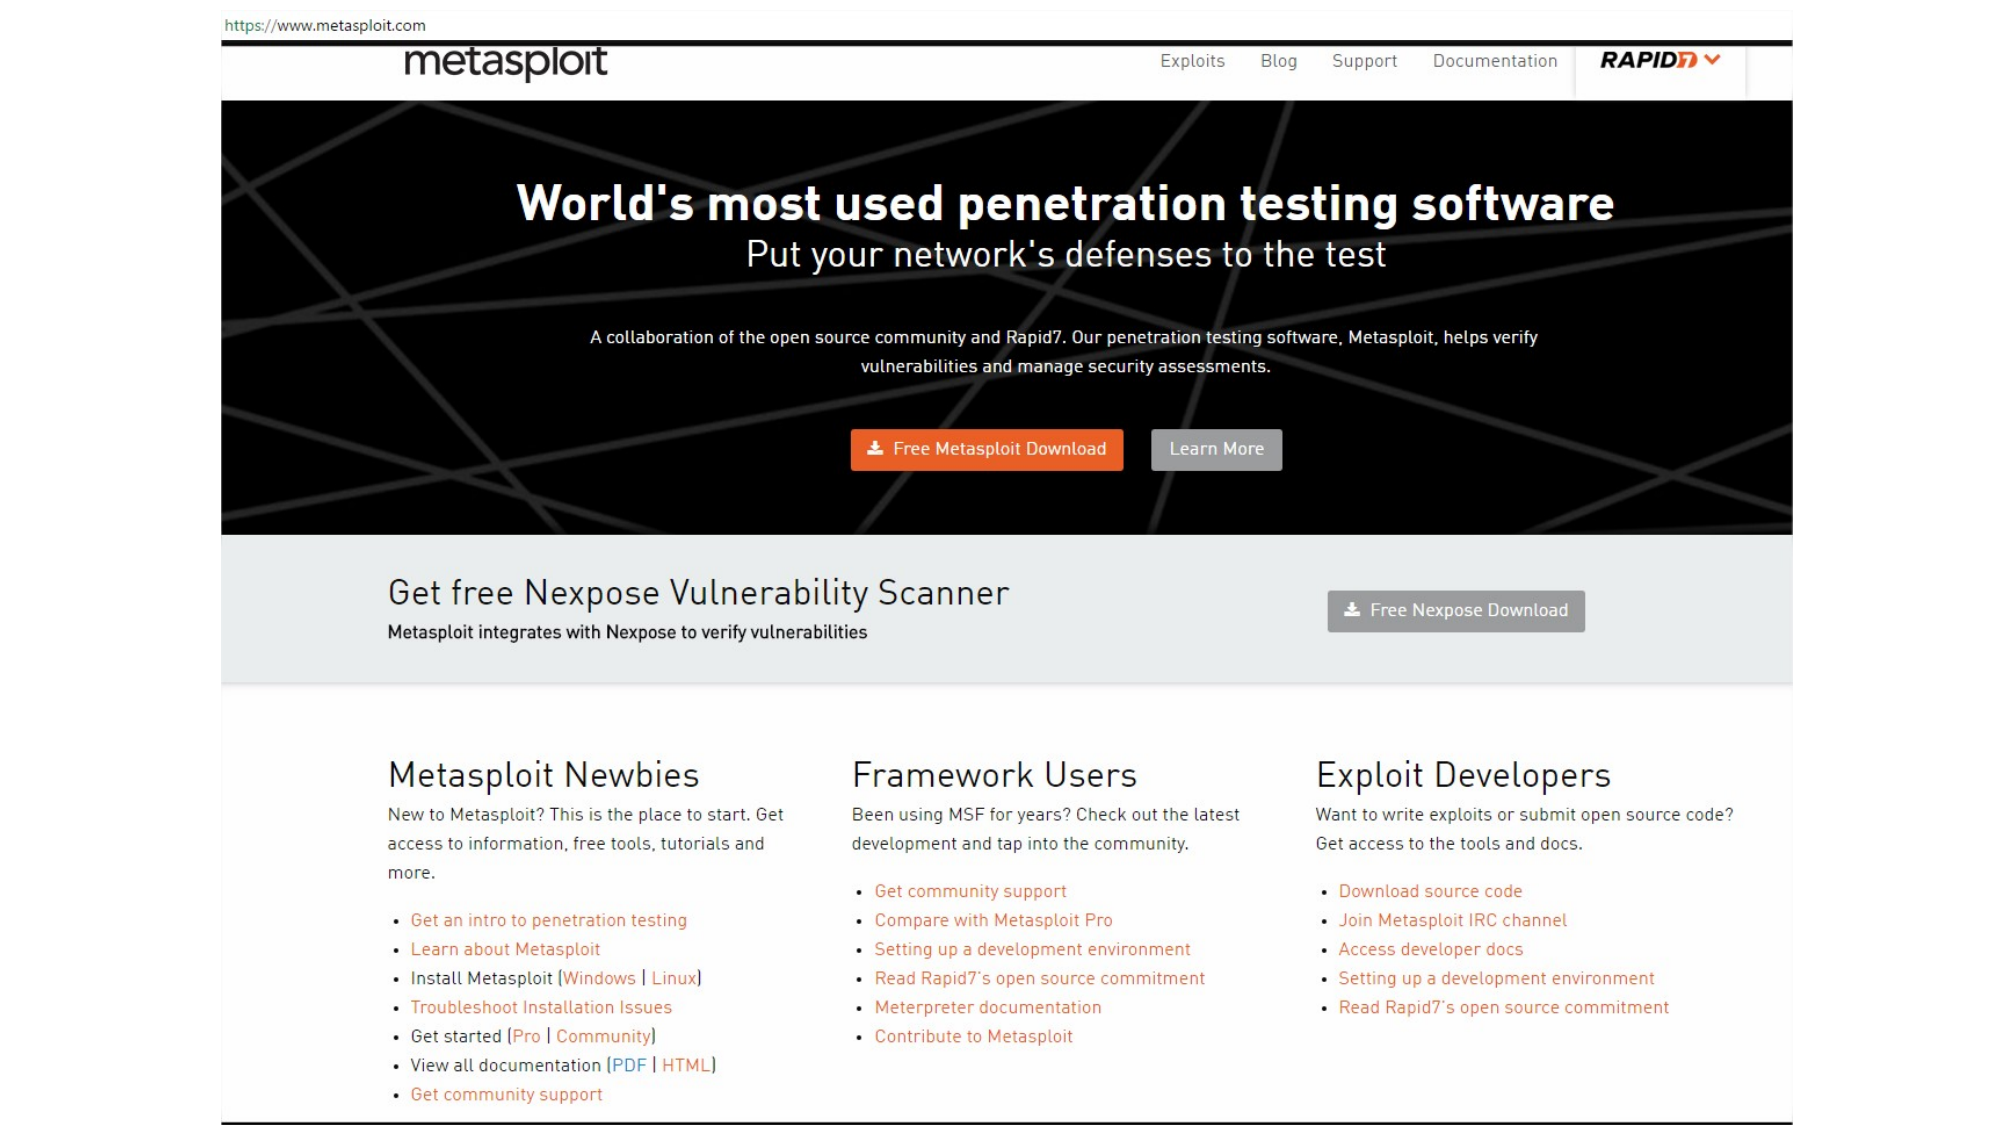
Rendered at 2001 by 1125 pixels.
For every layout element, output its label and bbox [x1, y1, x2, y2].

list [221, 10, 1793, 1125]
